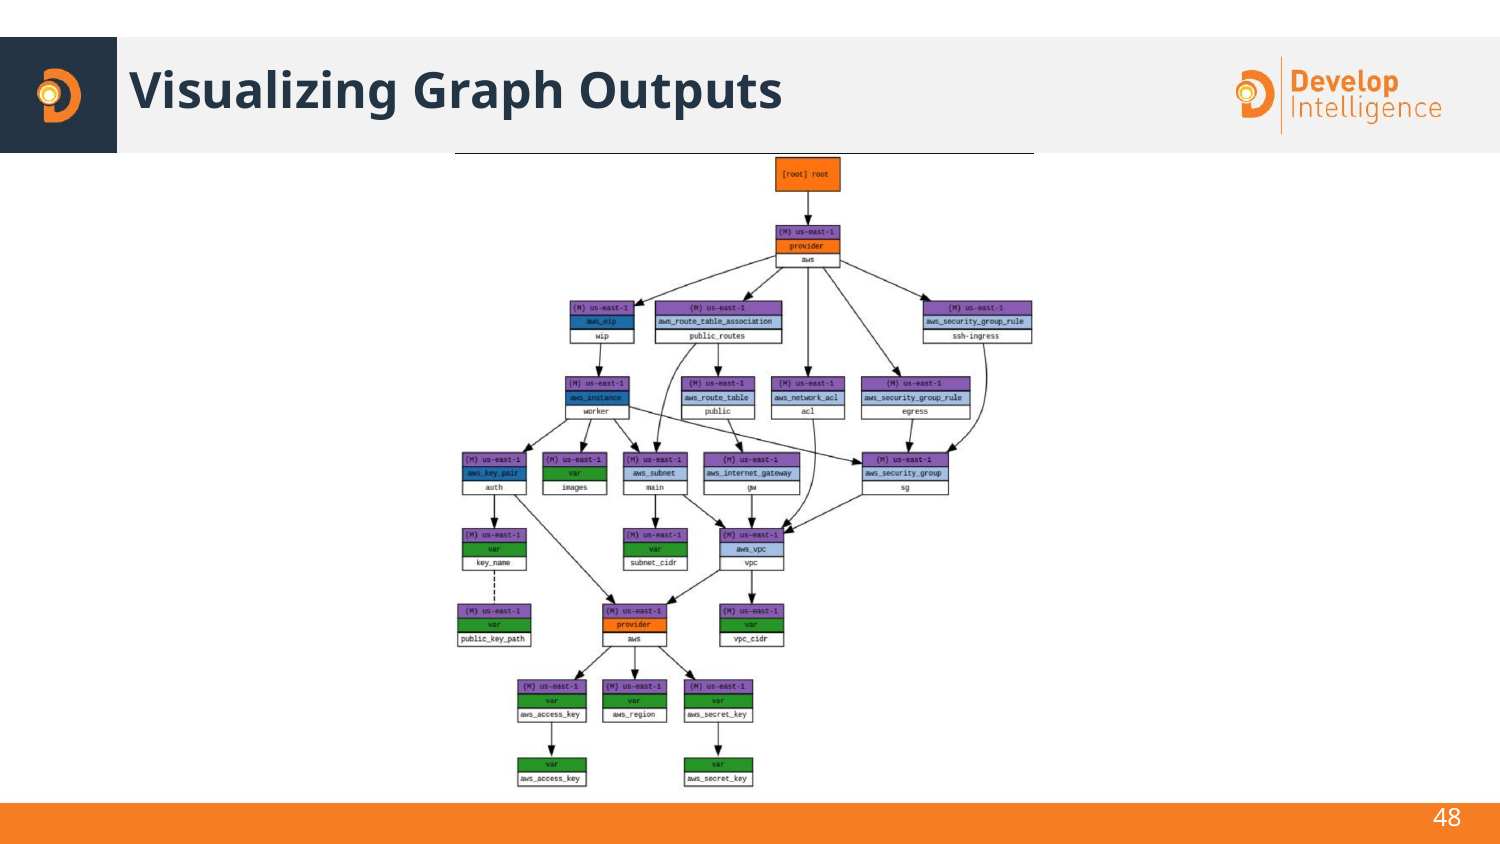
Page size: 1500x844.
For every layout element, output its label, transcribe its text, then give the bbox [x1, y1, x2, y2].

picture [0, 0, 1500, 844]
slide_number <number> [1396, 800, 1499, 838]
title Visualizing Graph Outputs [118, 36, 1500, 148]
